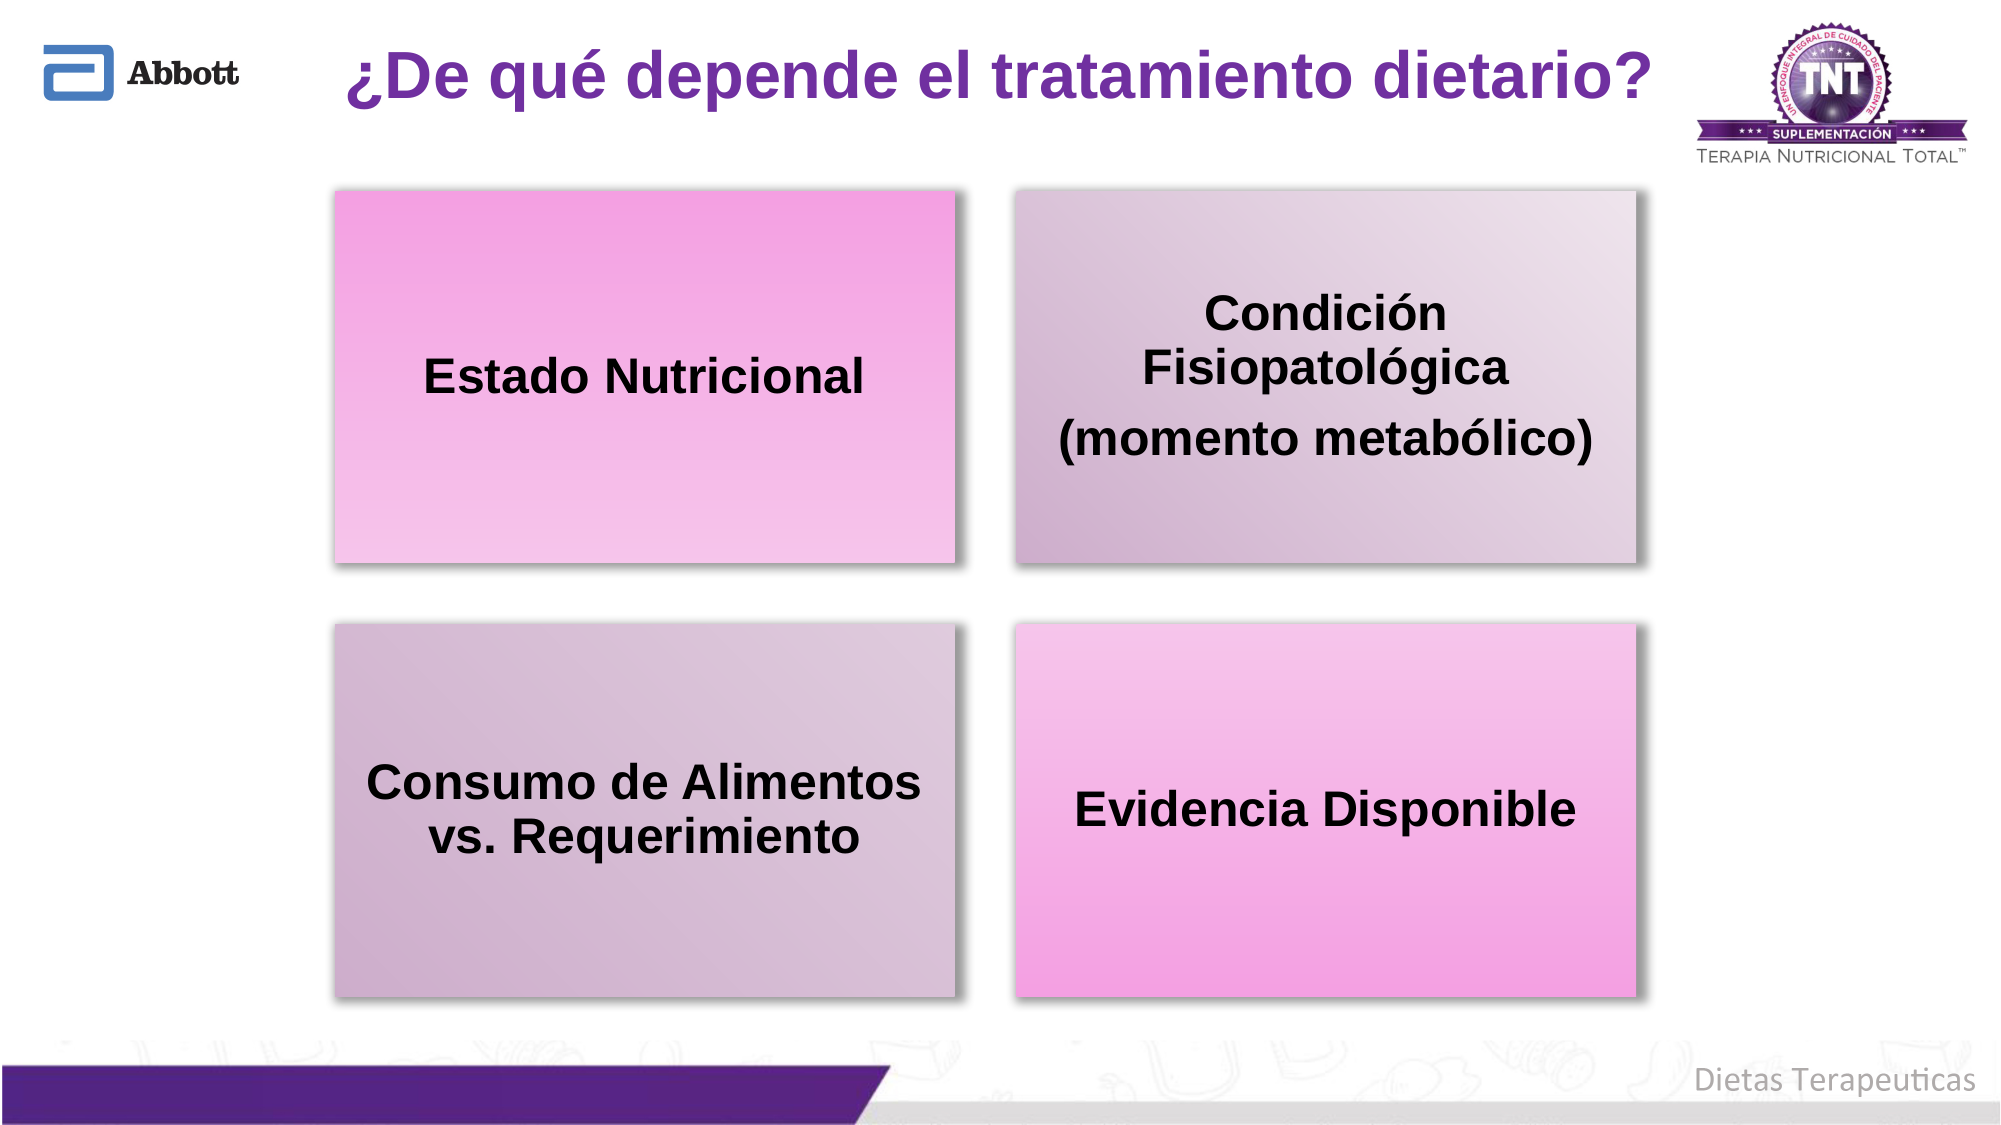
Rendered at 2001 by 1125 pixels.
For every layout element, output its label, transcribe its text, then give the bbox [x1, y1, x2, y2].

title ¿De qué depende el tratamiento dietario? [0, 3, 2000, 152]
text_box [259, 190, 1712, 997]
picture [0, 0, 2001, 1125]
